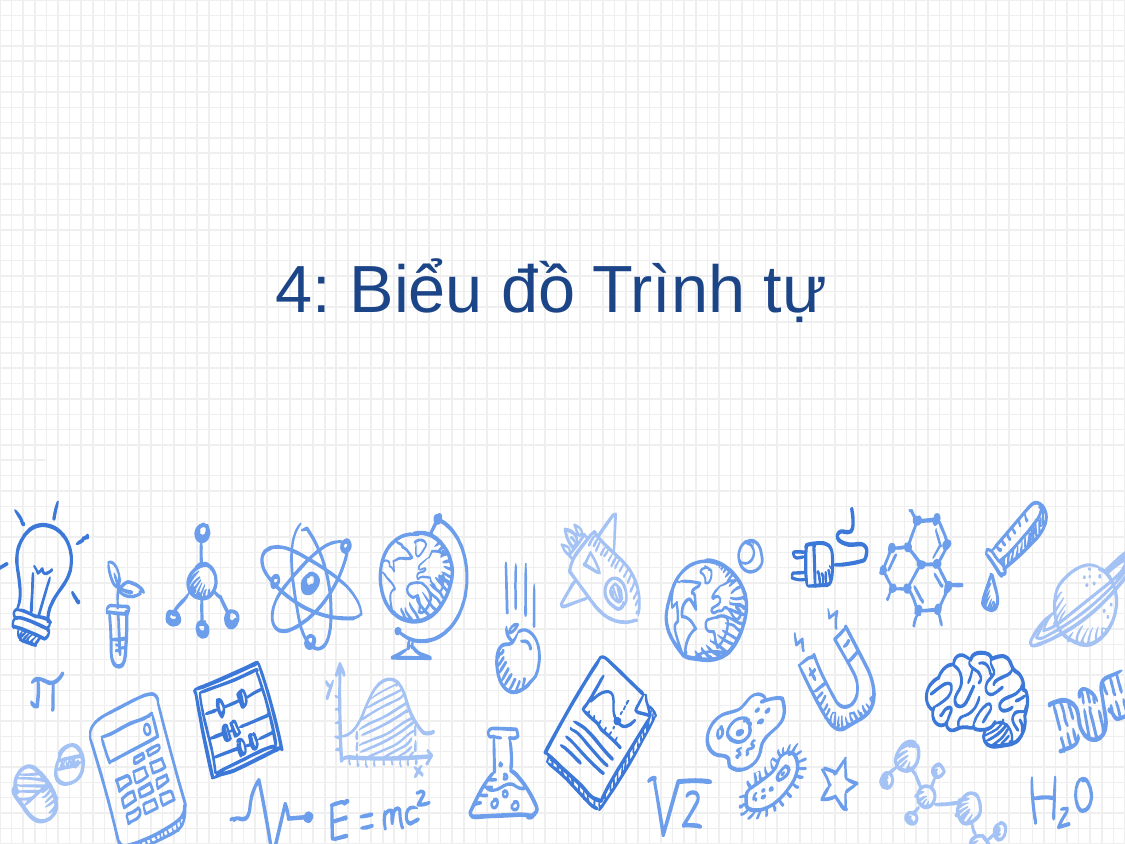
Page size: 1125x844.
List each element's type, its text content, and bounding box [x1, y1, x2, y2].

title 4: Biểu đồ Trình tự [62, 190, 1041, 381]
